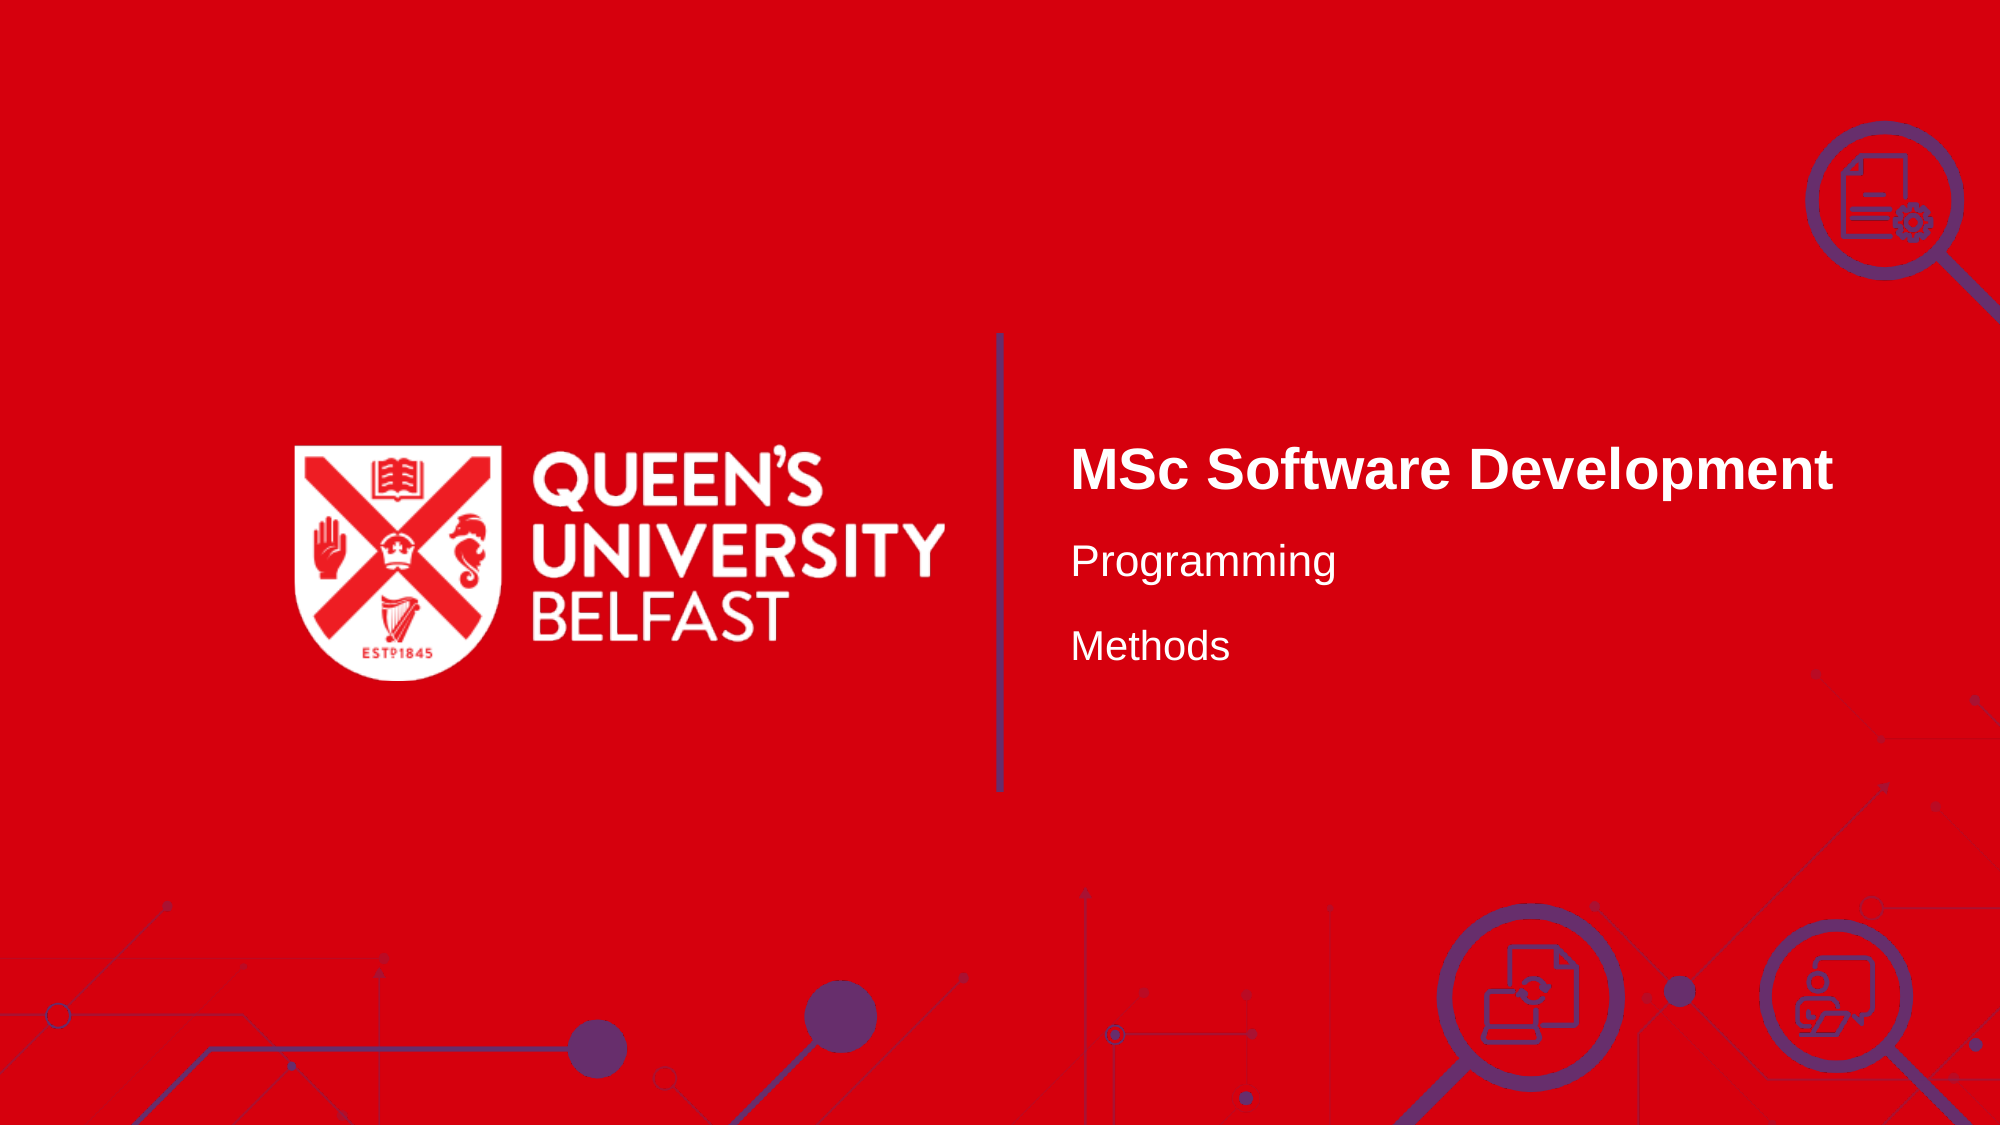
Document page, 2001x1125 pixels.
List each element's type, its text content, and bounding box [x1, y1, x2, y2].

list Programming [1055, 531, 1947, 594]
title MSc Software Development [1055, 431, 1947, 509]
picture [0, 0, 2000, 1125]
list Methods [1055, 616, 1871, 680]
